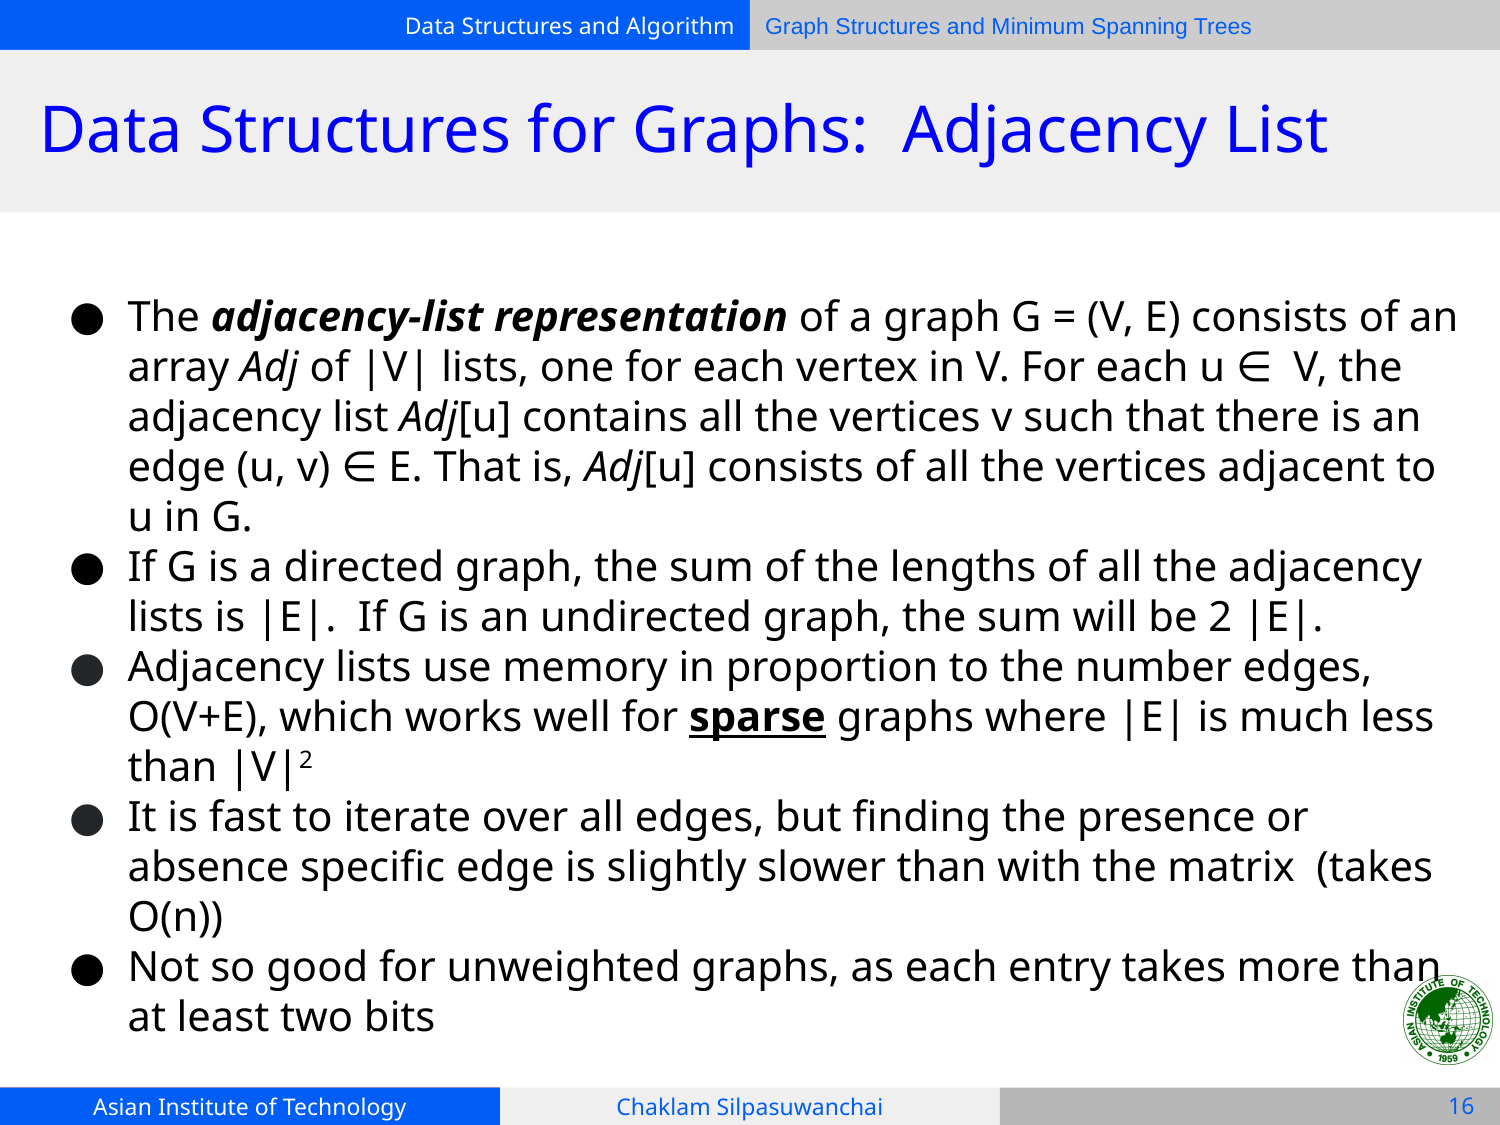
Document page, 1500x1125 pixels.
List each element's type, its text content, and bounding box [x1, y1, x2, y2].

title Data Structures for Graphs: Adjacency List [24, 50, 1475, 213]
slide_number ‹#› [1422, 1088, 1500, 1125]
list The adjacency-list representation of a graph G = (V, E) consists of an array Adj of |V| lists, one for each vertex in V. For each u ∈ V, the adjacency list Adj[u] contains all the vertices v such that there is an edge (u, v) ∈ E. That is, Adj[u] consists of all the vertices adjacent to u in G. If G is a directed graph, the sum of the lengths of all the adjacency lists is |E|. If G is an undirected graph, the sum will be 2 |E|. Adjacency lists use memory in proportion to the number edges, O(V+E), which works well for sparse graphs where |E| is much less than |V|2 It is fast to iterate over all edges, but finding the presence or absence specific edge is slightly slower than with the matrix (takes O(n)) Not so good for unweighted graphs, as each entry takes more than at least two bits [37, 212, 1475, 1055]
picture [1403, 975, 1493, 1065]
